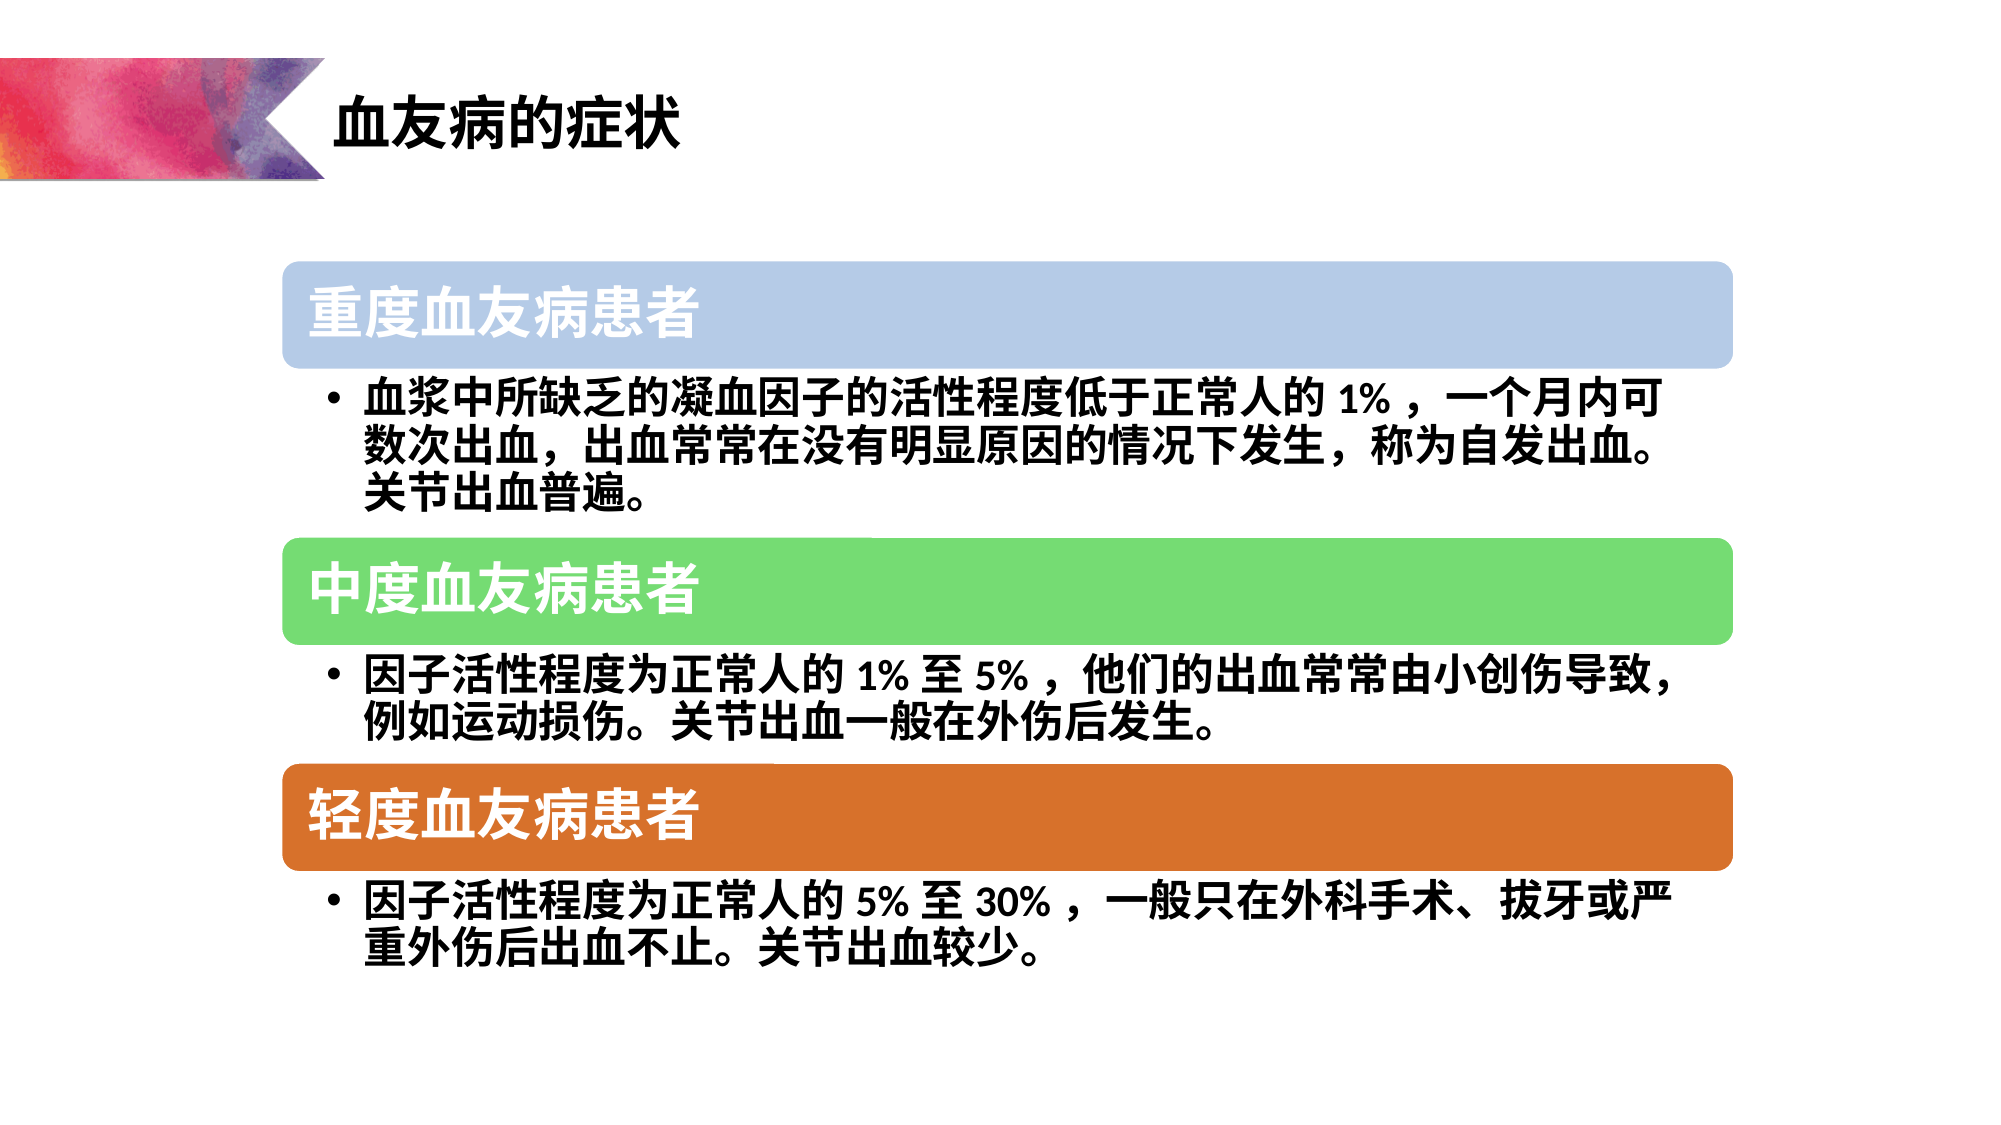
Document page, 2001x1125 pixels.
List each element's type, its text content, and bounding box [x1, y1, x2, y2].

picture [0, 58, 326, 179]
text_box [279, 255, 1736, 991]
text_box 血友病的症状 [329, 79, 697, 164]
